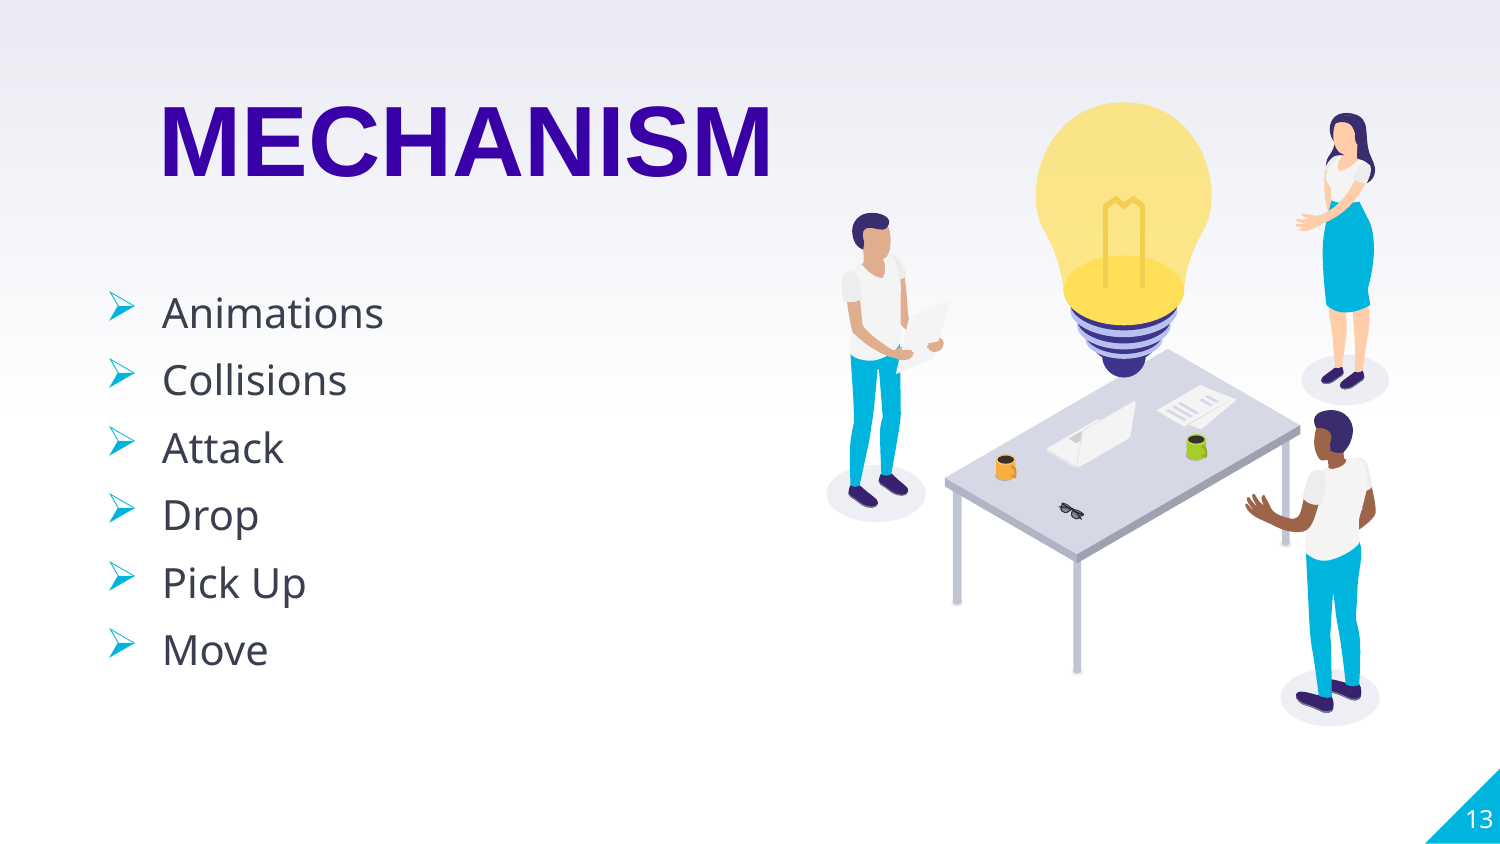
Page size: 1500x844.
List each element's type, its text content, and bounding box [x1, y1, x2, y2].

text_box MECHANISM [143, 68, 791, 204]
subtitle Animations Collisions Attack Drop Pick Up Move [105, 219, 740, 747]
slide_number 13 [1418, 760, 1494, 838]
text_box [826, 102, 1390, 727]
